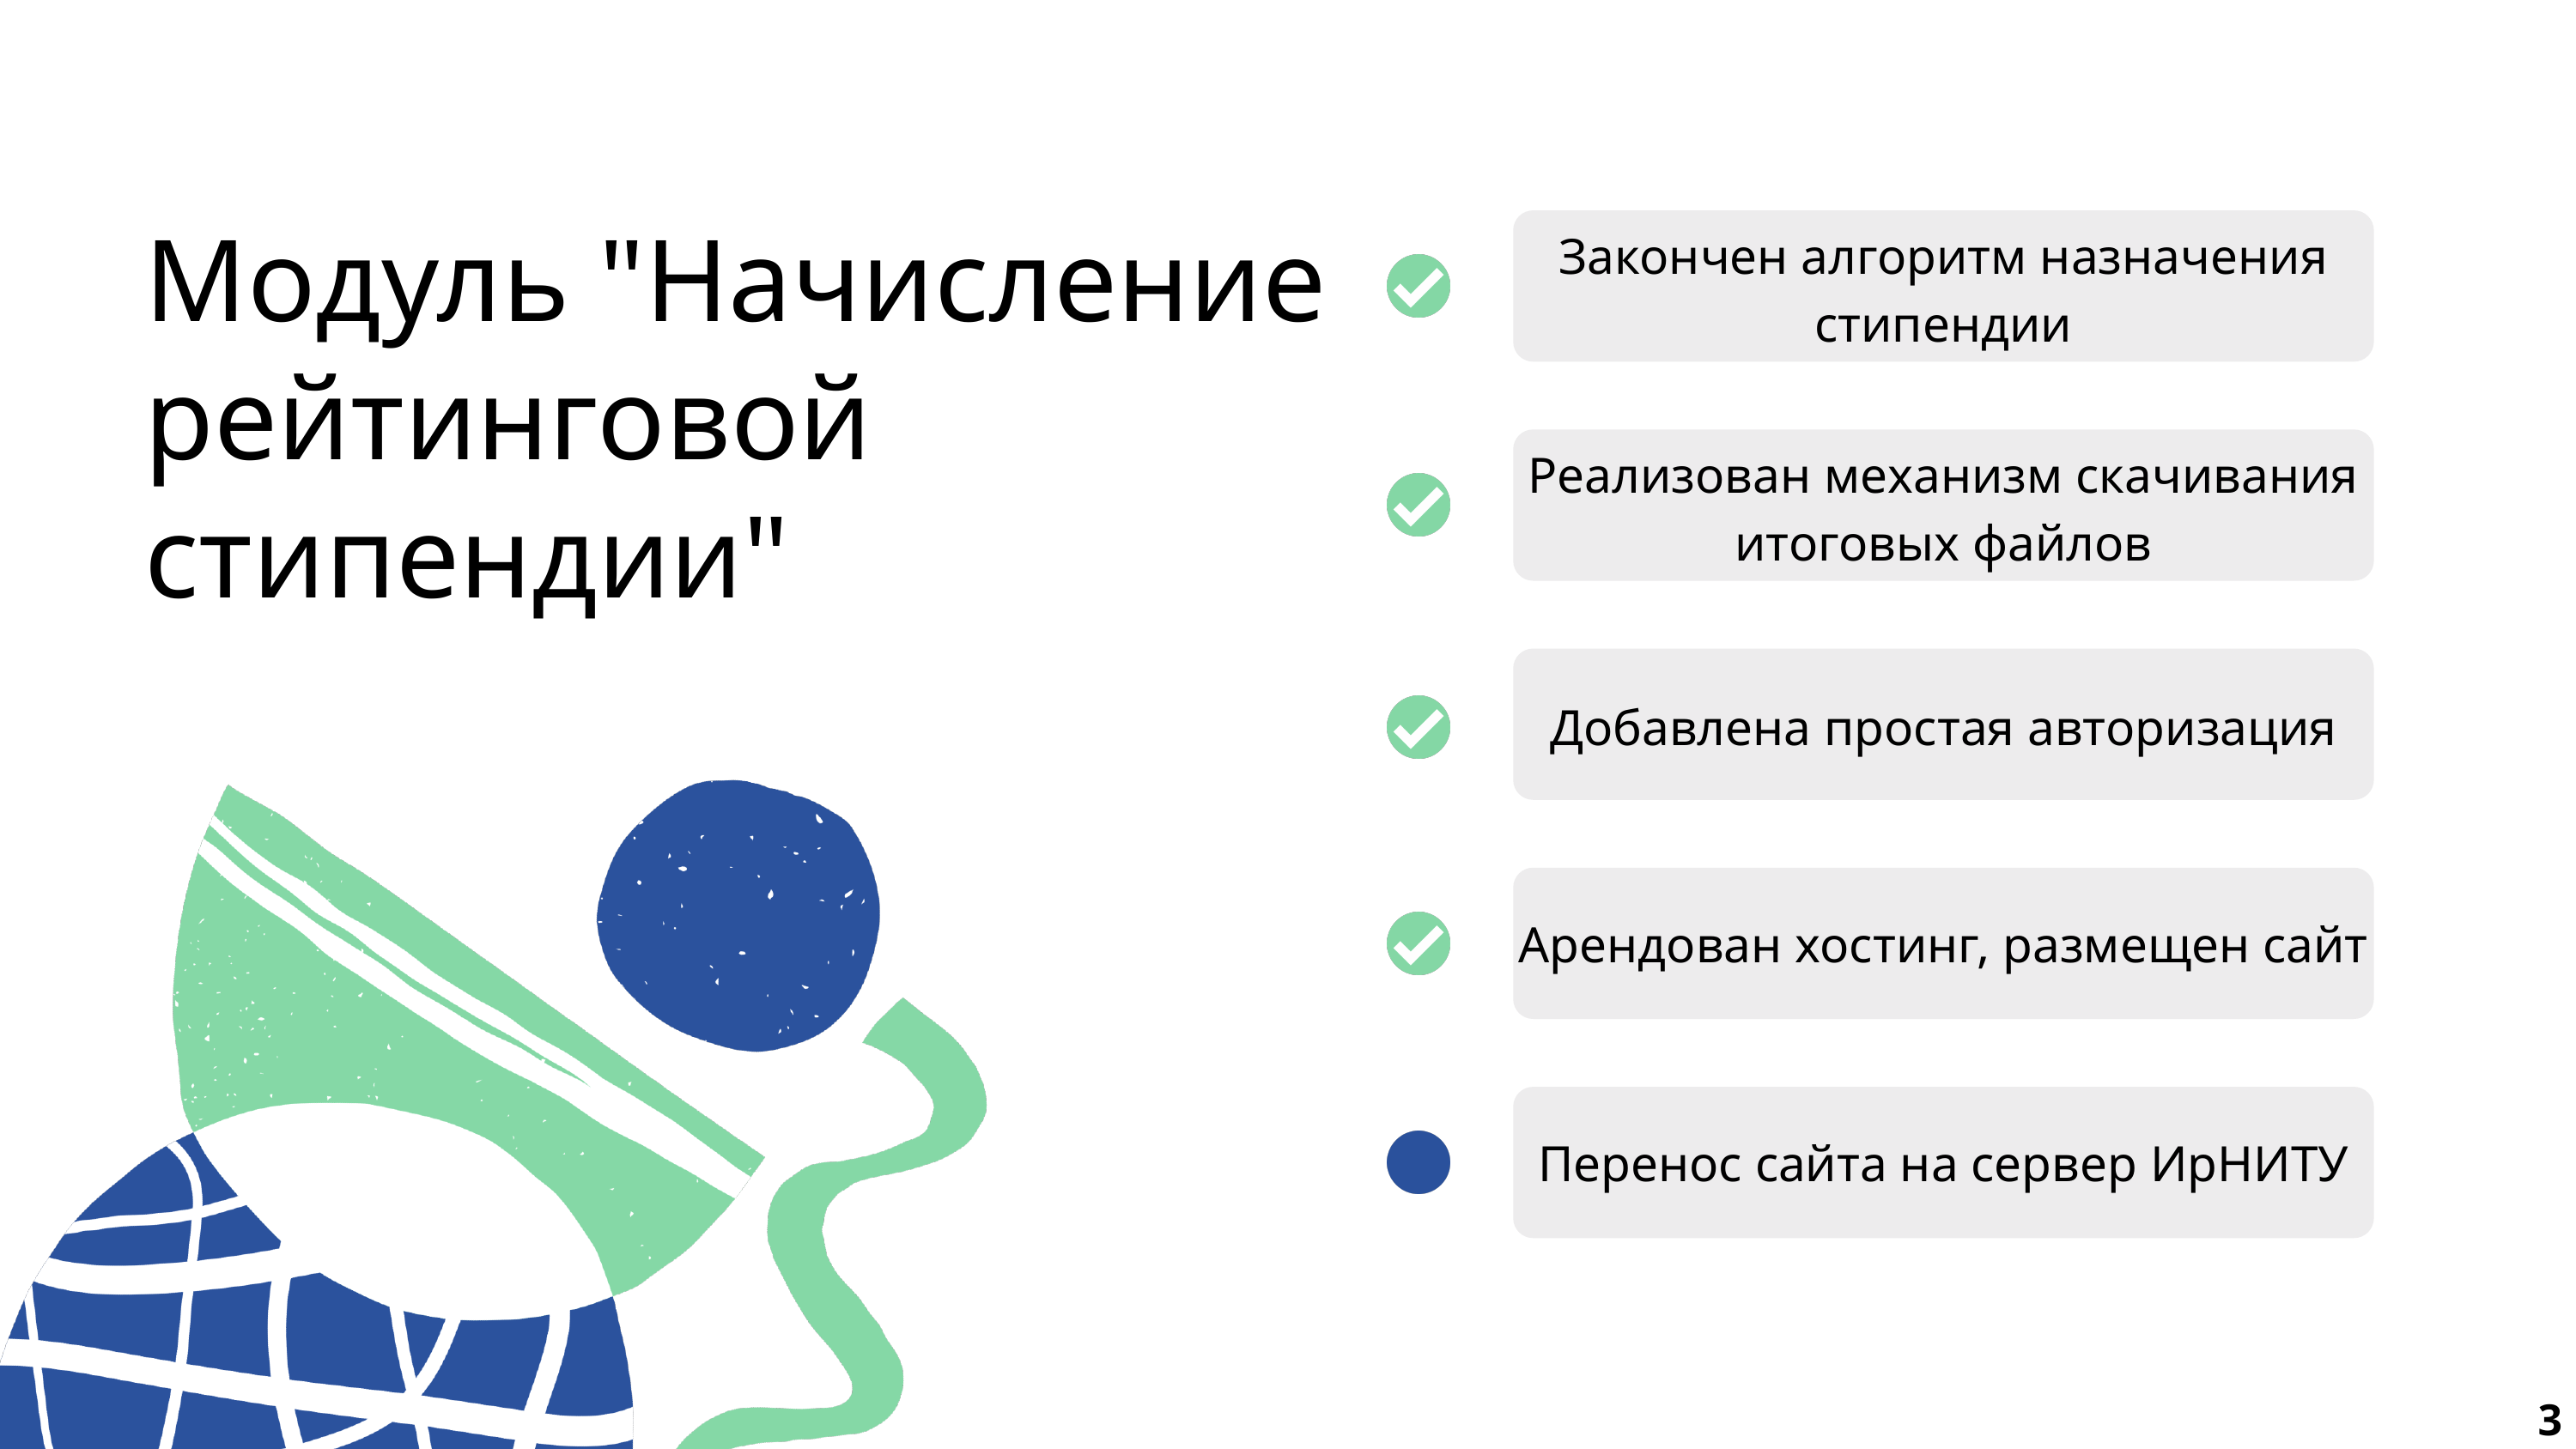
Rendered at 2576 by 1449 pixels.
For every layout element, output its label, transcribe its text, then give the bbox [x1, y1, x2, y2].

picture [1387, 473, 1450, 537]
picture [1387, 1131, 1450, 1194]
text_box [1512, 867, 2374, 1020]
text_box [1512, 209, 2374, 362]
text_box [1512, 429, 2374, 581]
picture [1387, 695, 1450, 759]
picture [1387, 254, 1450, 318]
text_box 3 [2178, 1386, 2575, 1449]
picture [1387, 912, 1450, 975]
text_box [1512, 648, 2374, 800]
text_box Модуль "Начисление рейтинговой стипендии" [144, 206, 1346, 759]
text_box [1512, 1086, 2374, 1239]
picture [0, 653, 1043, 1449]
